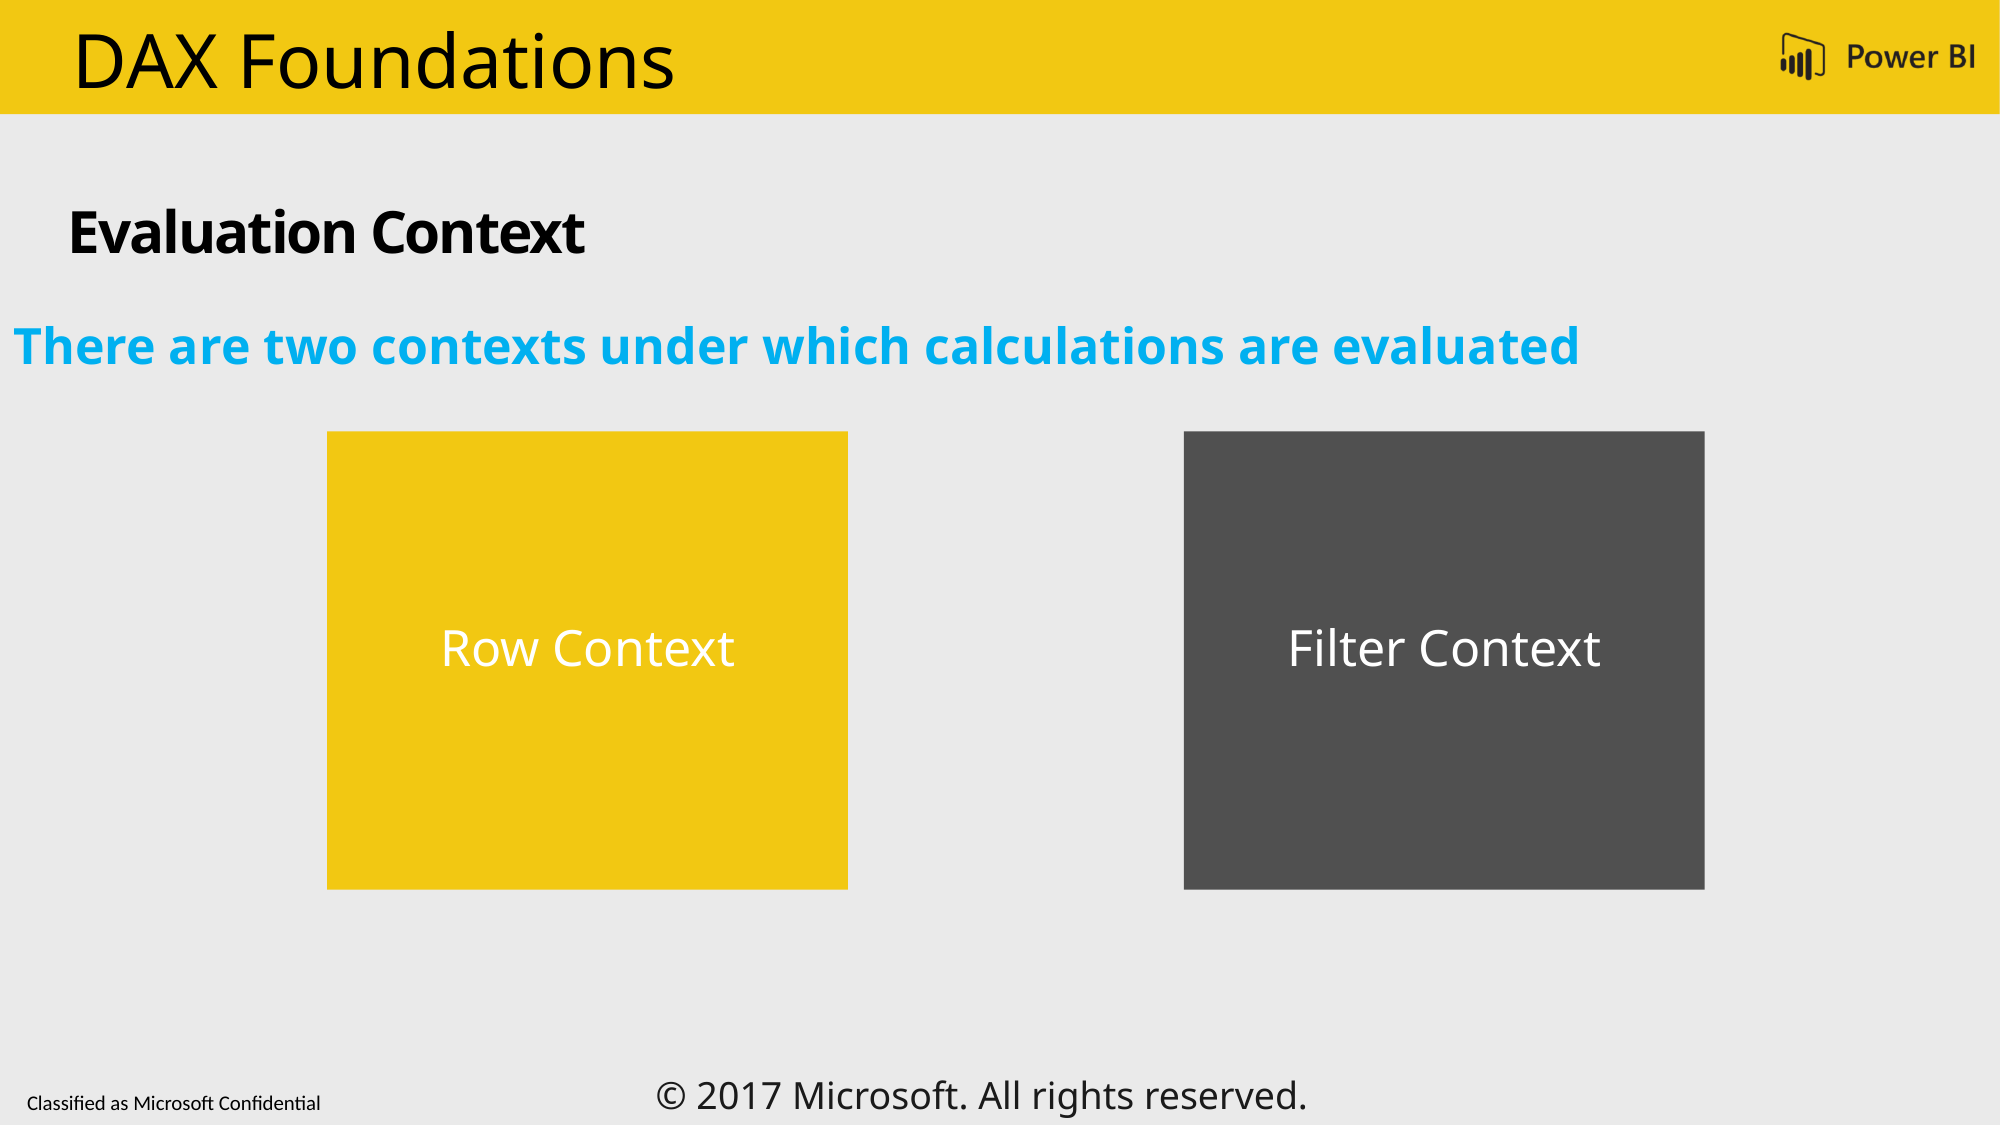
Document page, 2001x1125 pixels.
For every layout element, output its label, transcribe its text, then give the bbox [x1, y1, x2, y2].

text_box Filter Context [1183, 431, 1705, 890]
text_box DAX Foundations [58, 5, 1879, 111]
text_box [0, 0, 2000, 115]
title Evaluation Context [43, 188, 1956, 275]
text_box There are two contexts under which calculations are evaluated [0, 313, 1597, 383]
picture [1768, 23, 1985, 91]
text_box Row Context [326, 431, 849, 890]
